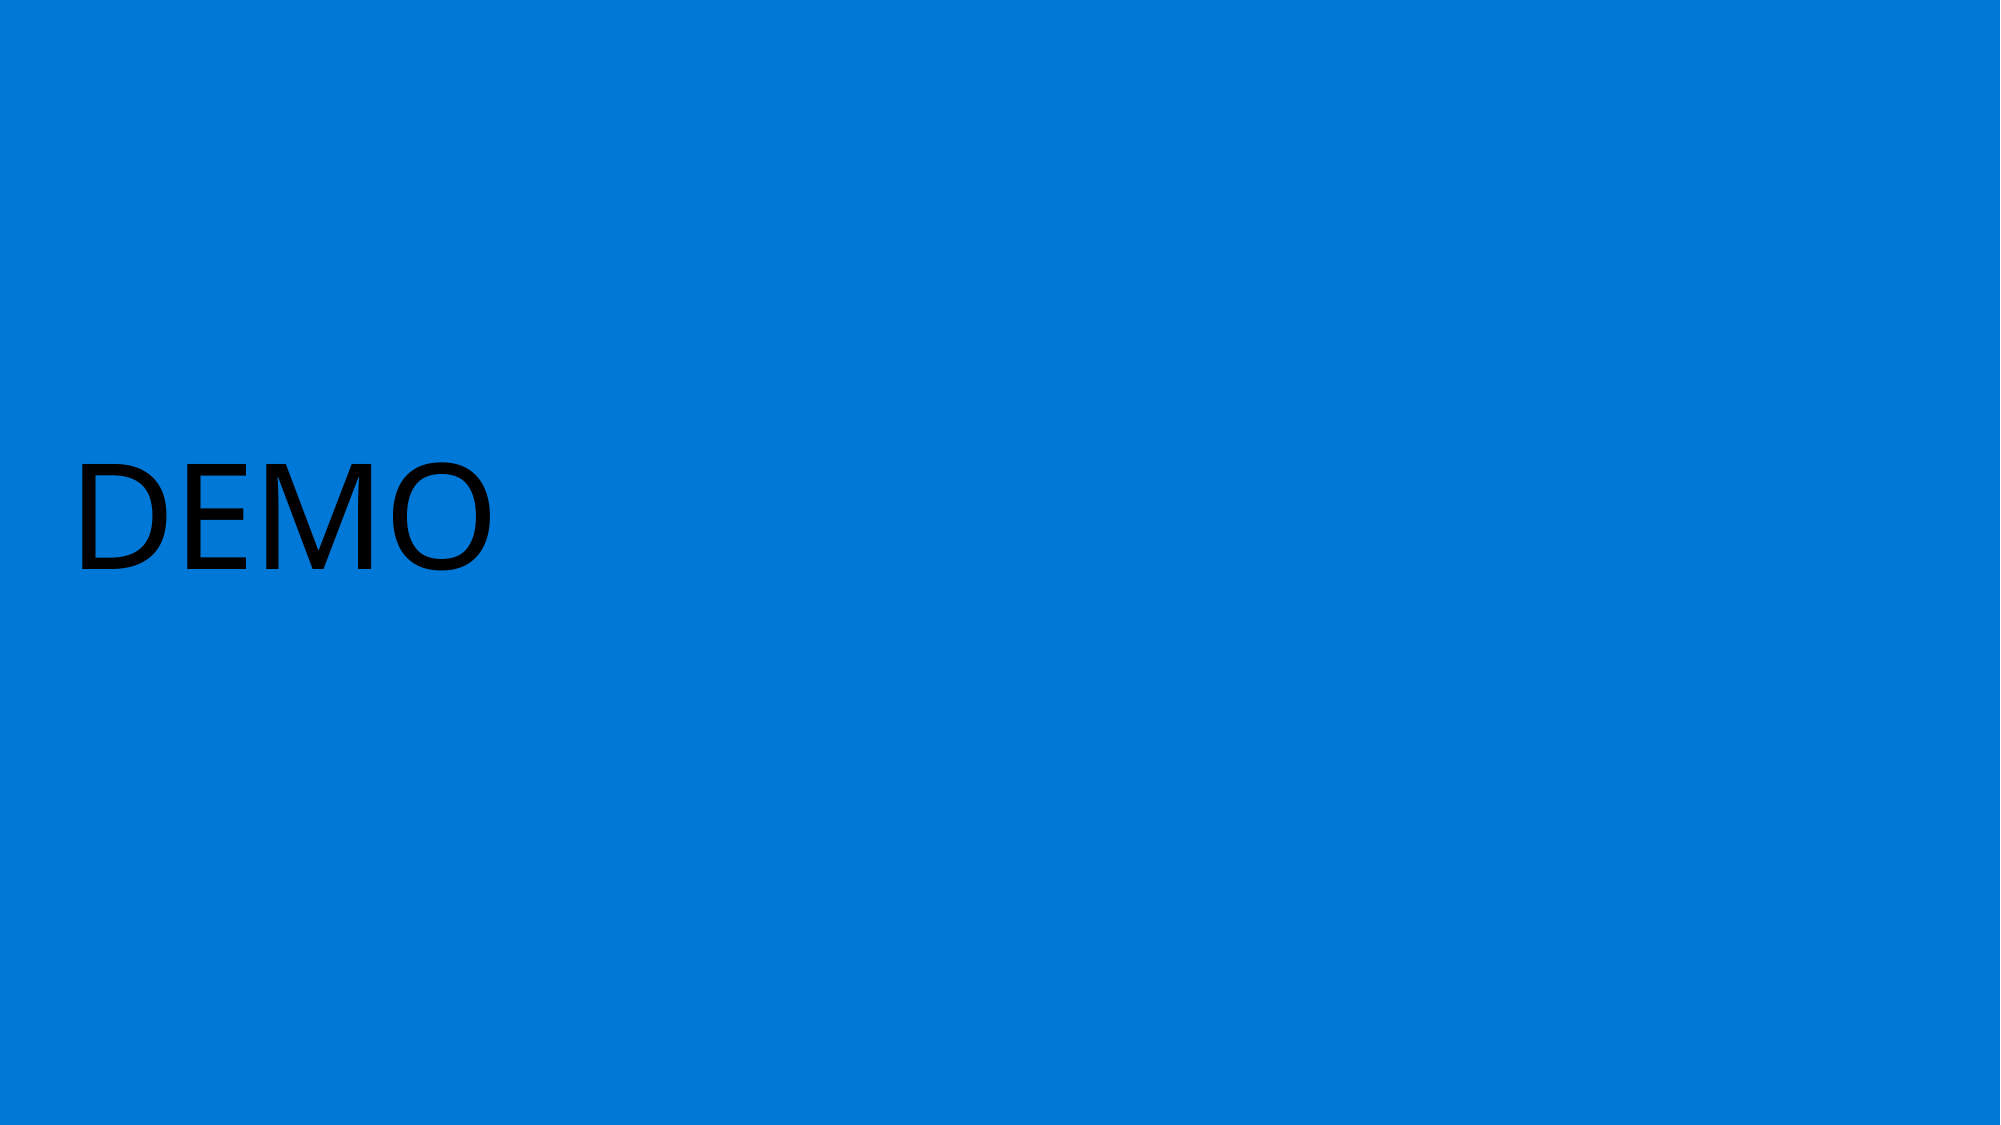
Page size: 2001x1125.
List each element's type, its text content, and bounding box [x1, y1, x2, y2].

title DEMO [44, 427, 1895, 618]
